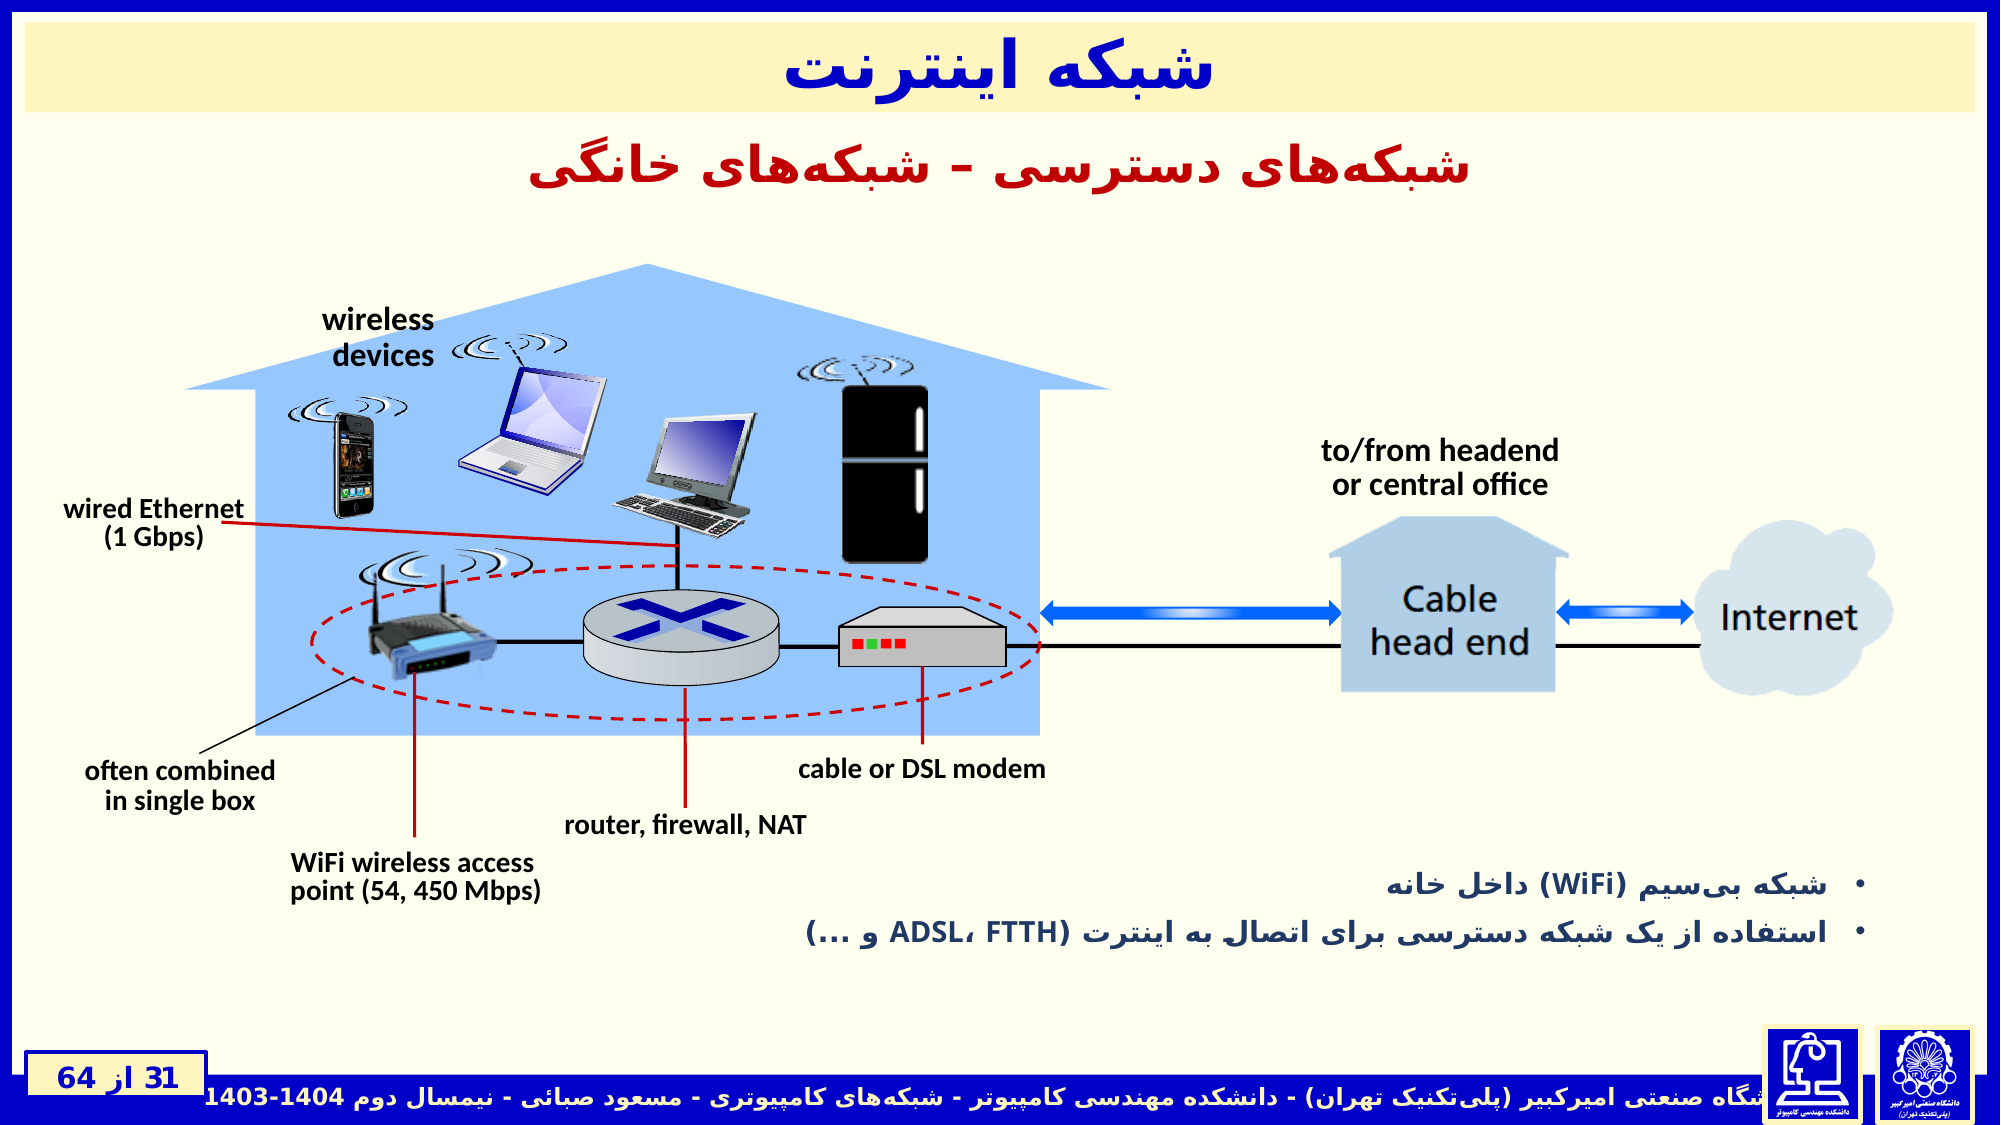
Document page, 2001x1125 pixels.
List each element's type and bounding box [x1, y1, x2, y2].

text_box [0, 0, 2000, 1125]
